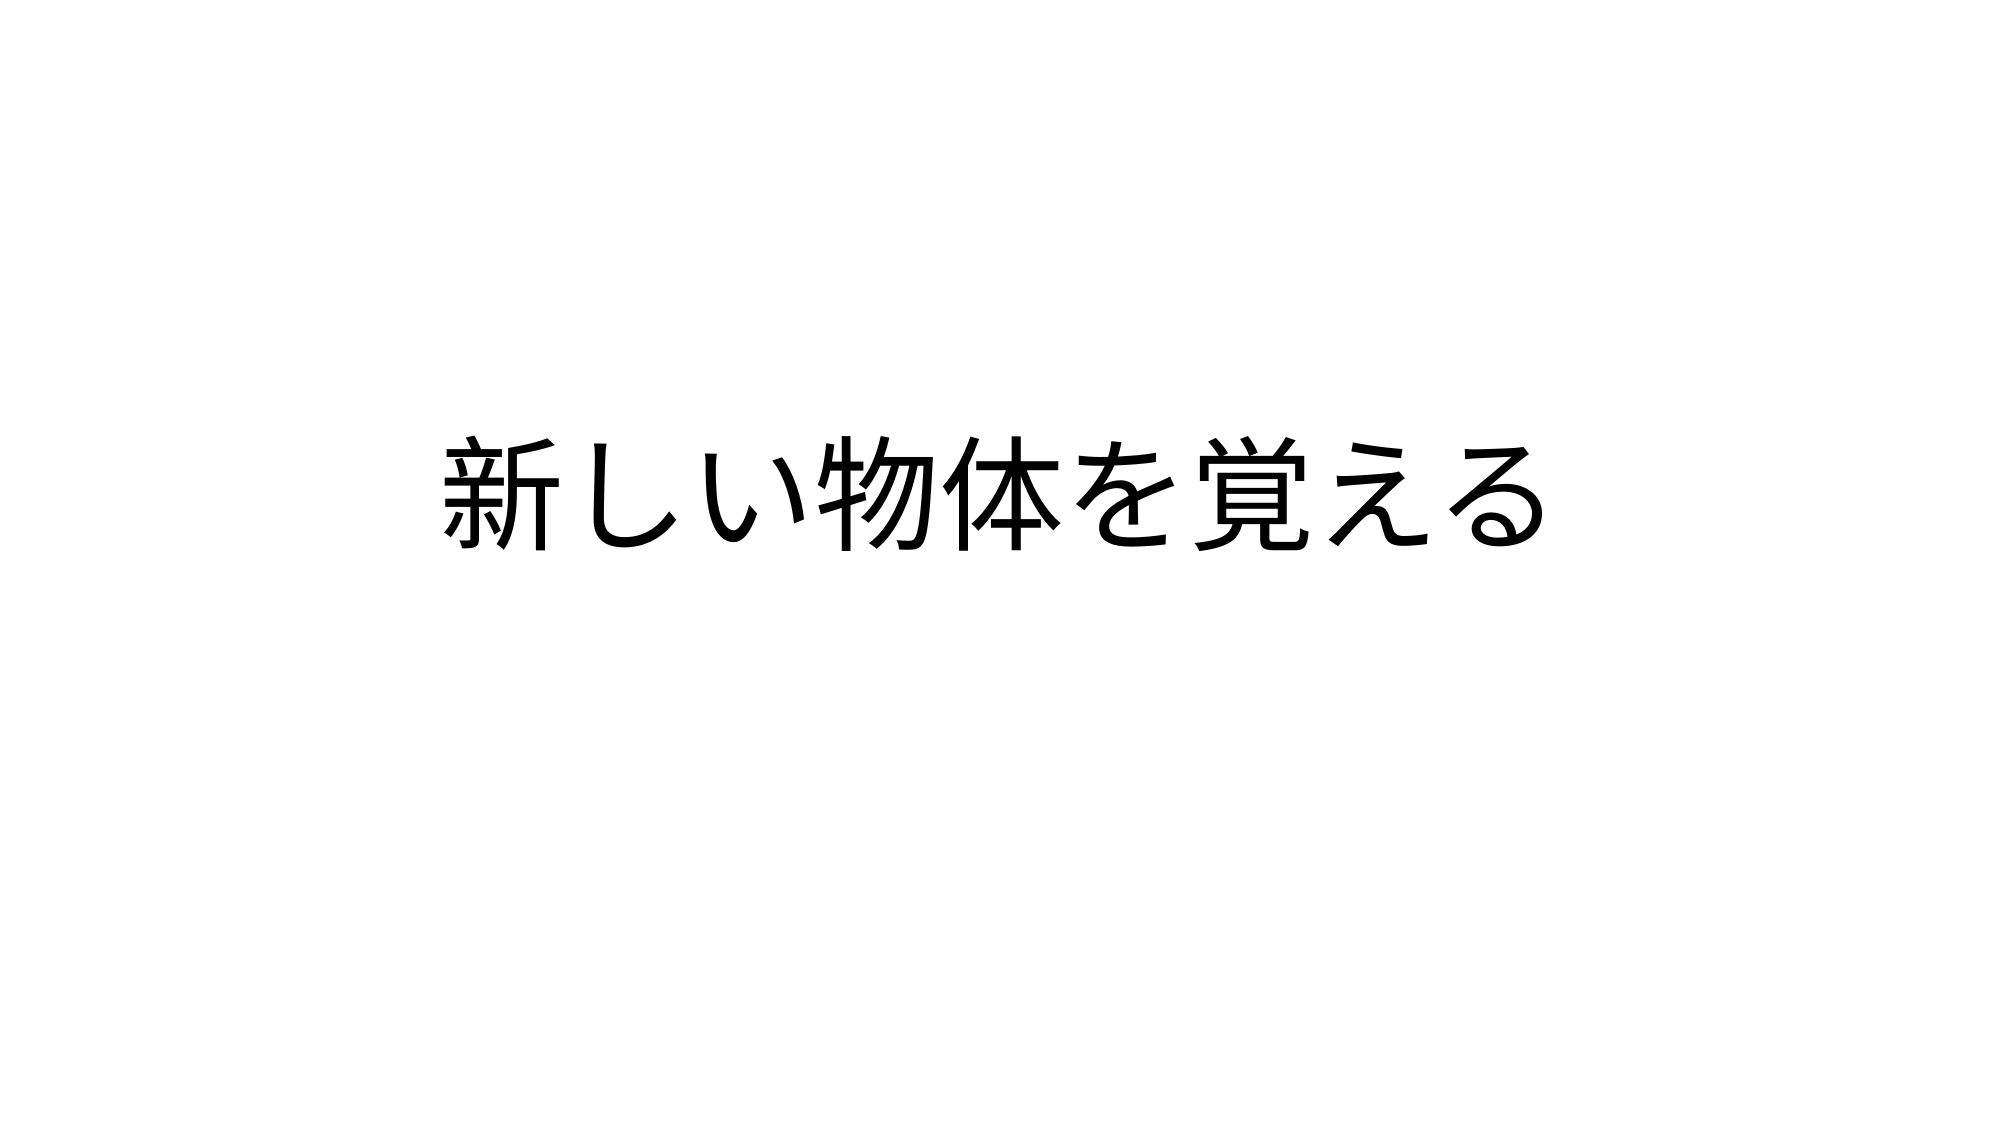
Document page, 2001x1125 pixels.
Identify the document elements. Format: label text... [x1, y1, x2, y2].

title 新しい物体を覚える [249, 184, 1750, 576]
